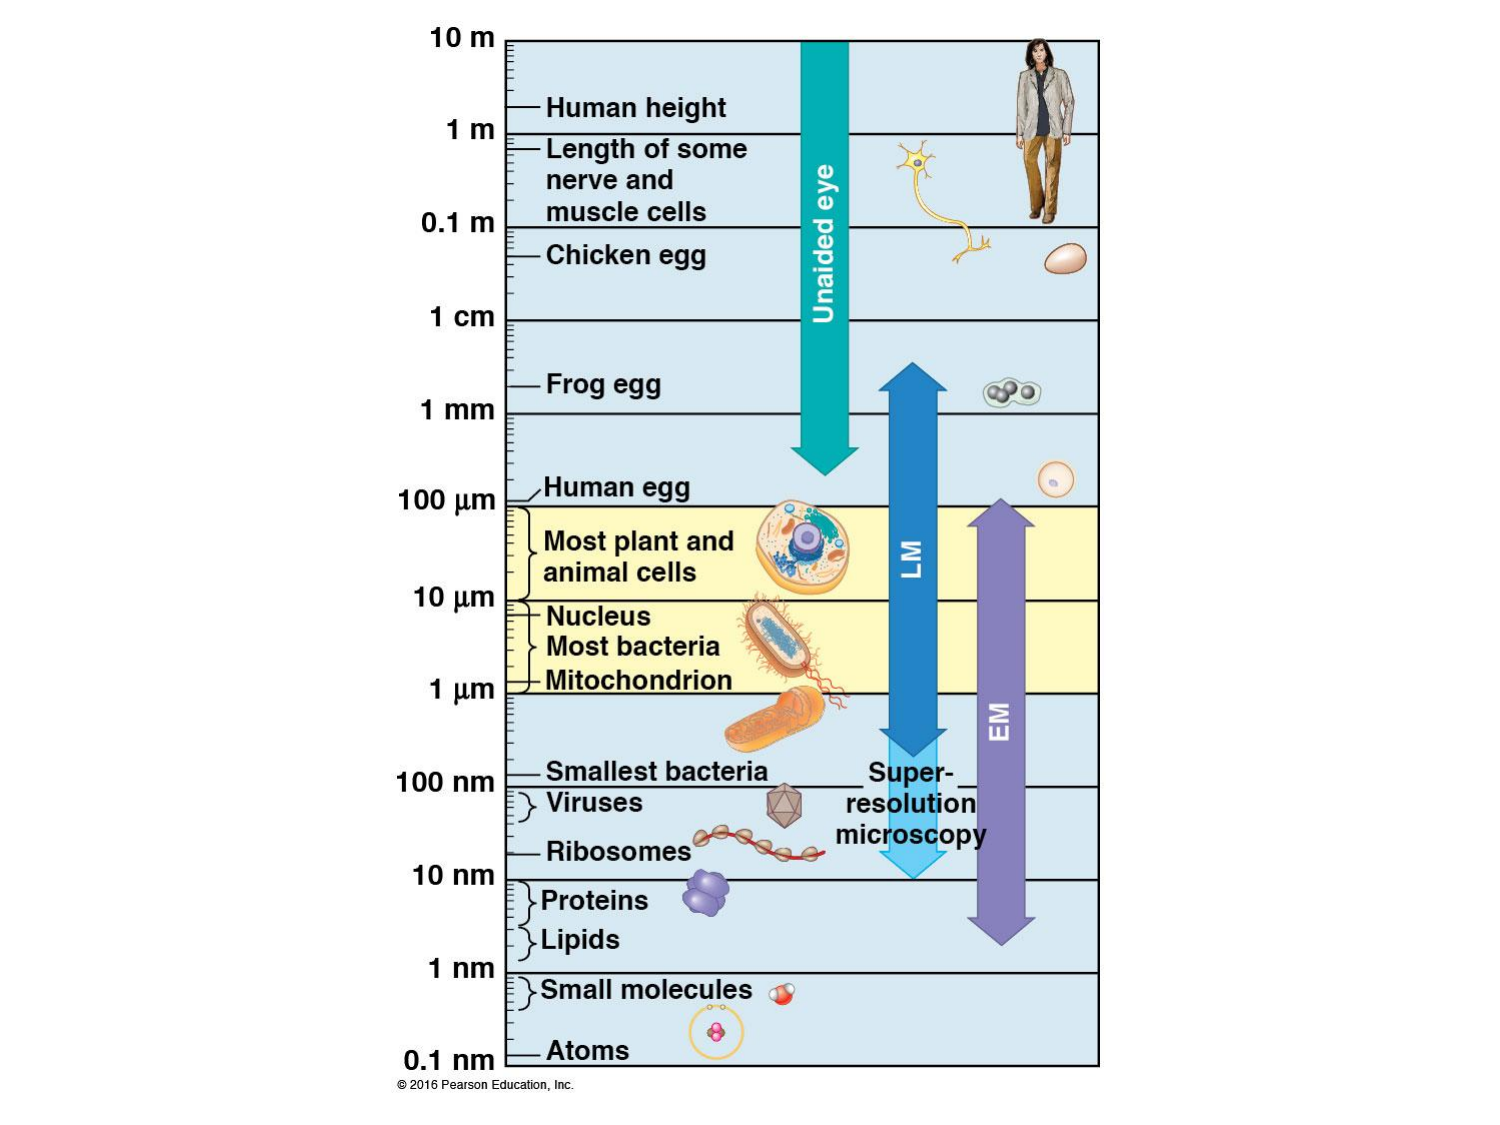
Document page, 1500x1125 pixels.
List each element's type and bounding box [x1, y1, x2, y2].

picture [391, 20, 1106, 1101]
